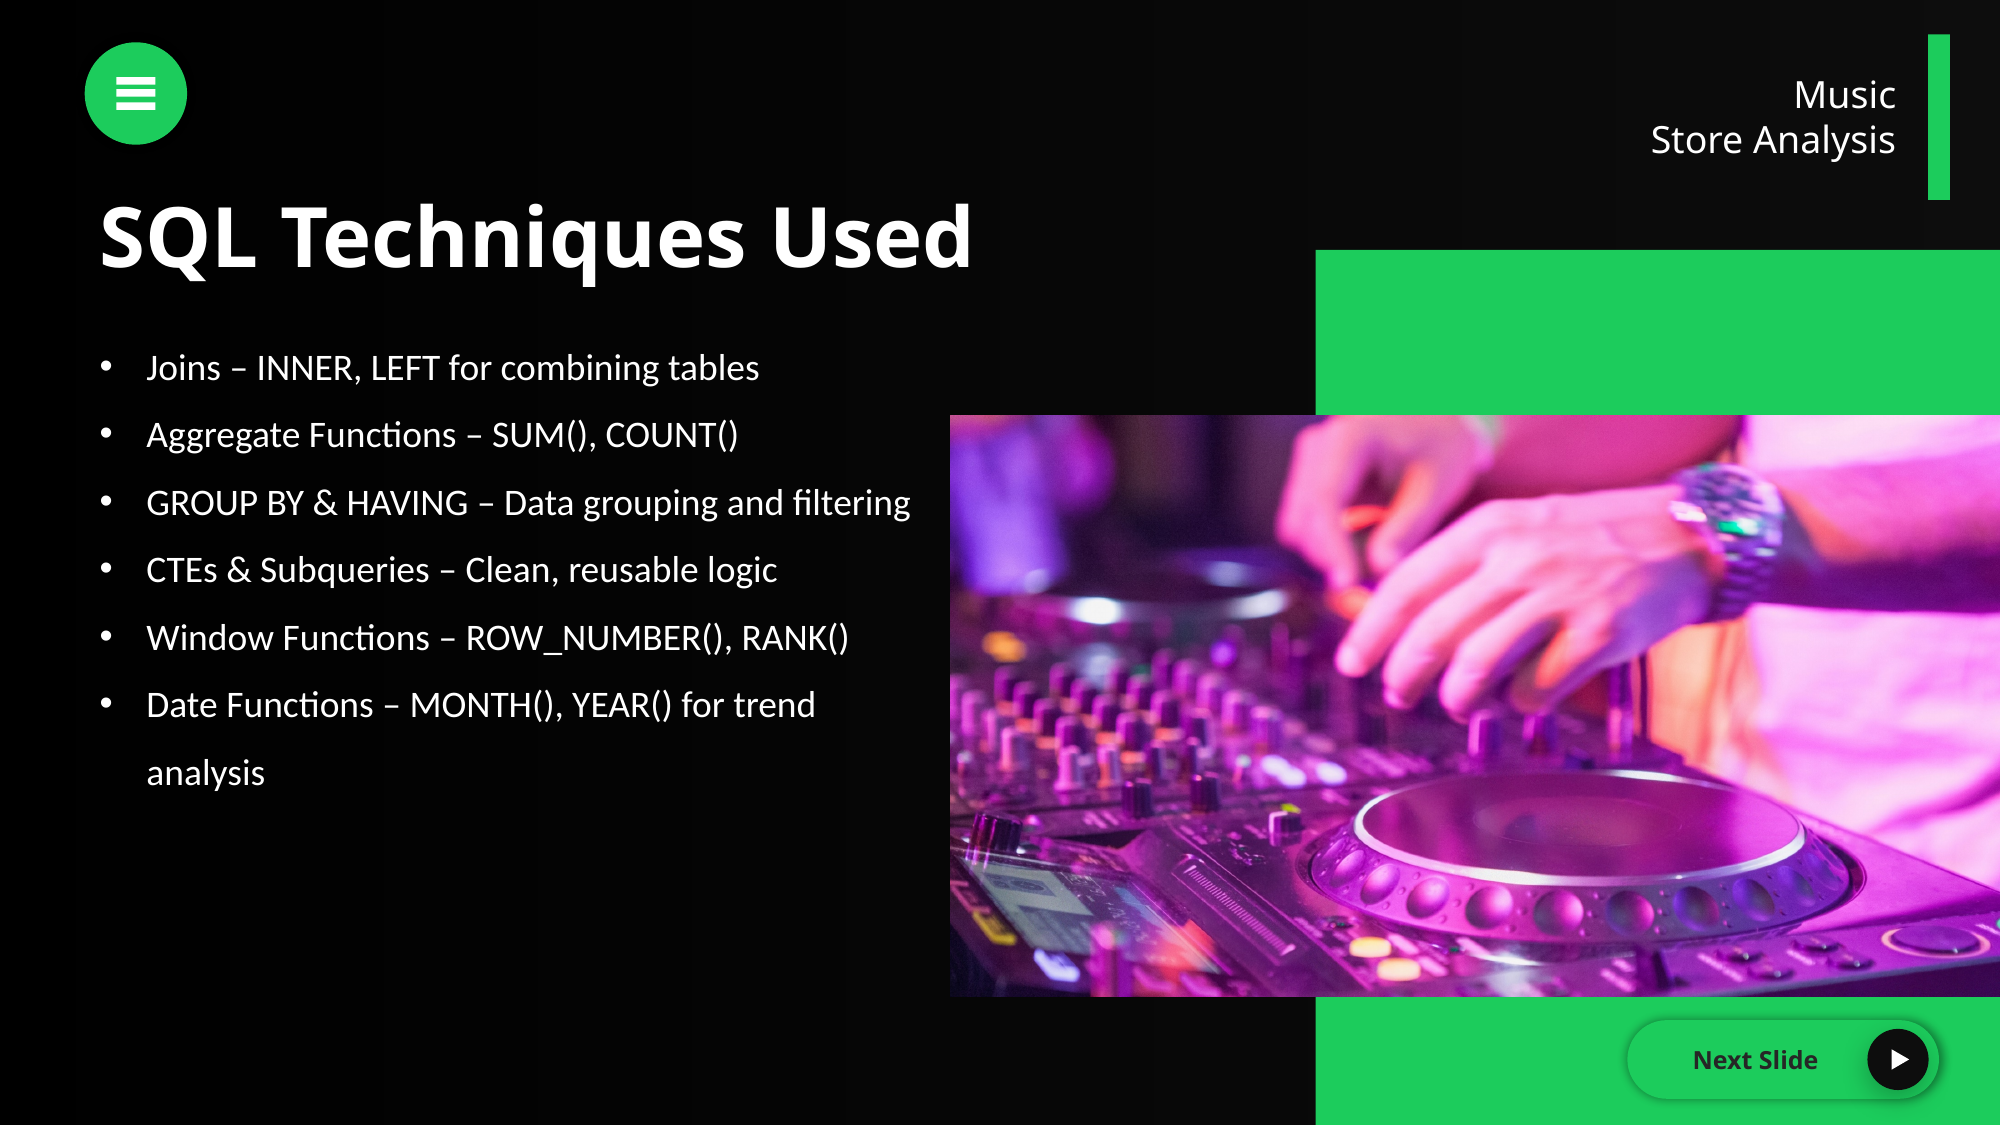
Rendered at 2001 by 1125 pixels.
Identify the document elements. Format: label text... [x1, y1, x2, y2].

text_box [1627, 1020, 1939, 1099]
text_box [1927, 33, 1951, 201]
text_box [84, 42, 188, 145]
text_box Music Store Analysis [1567, 64, 1911, 169]
text_box [1315, 249, 2000, 415]
picture [949, 415, 2000, 997]
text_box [84, 176, 1076, 302]
text_box [1315, 997, 2000, 1125]
text_box Joins – INNER, LEFT for combining tables Aggregate Functions – SUM(), COUNT() GROUP BY & HAVING – Data grouping and filtering CTEs & Subqueries – Clean, reusable logic Window Functions – ROW_NUMBER(), RANK() Date Functions – MONTH(), YEAR() for trend analysis [84, 313, 932, 1026]
